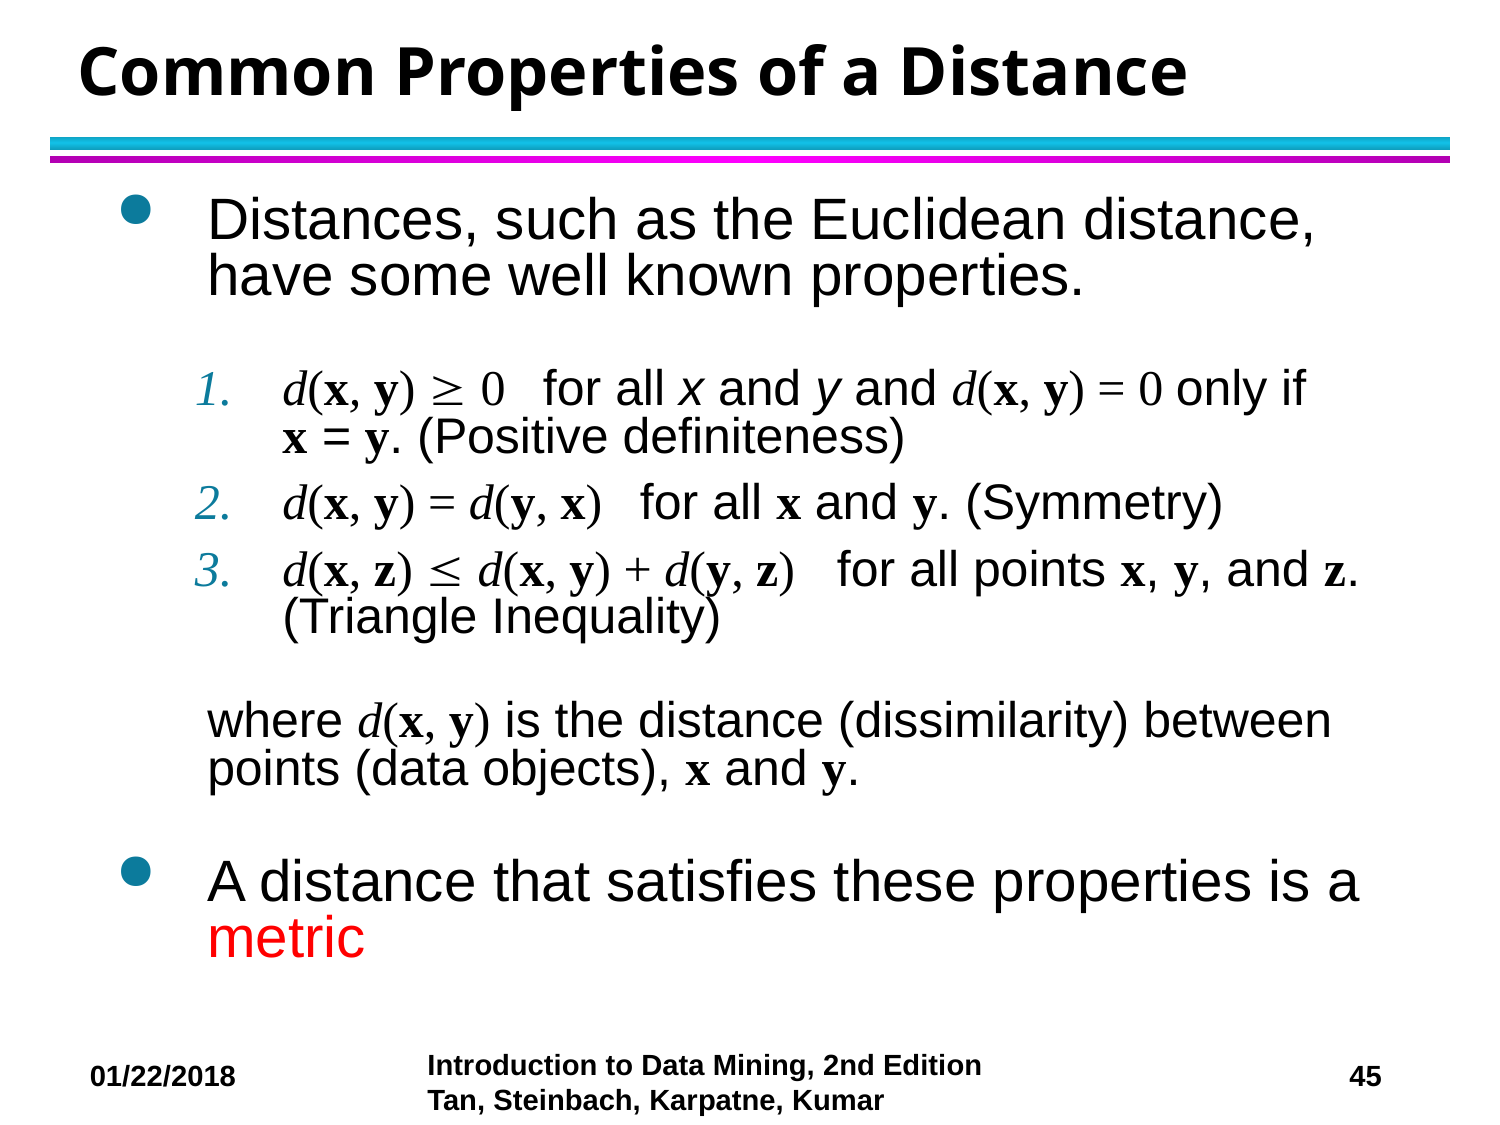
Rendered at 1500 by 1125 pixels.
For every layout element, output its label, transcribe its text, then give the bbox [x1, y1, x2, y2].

title Common Properties of a Distance [62, 24, 1421, 116]
list Distances, such as the Euclidean distance, have some well known properties. d(x, y)  0 for all x and y and d(x, y) = 0 only if x = y. (Positive definiteness) d(x, y) = d(y, x) for all x and y. (Symmetry) d(x, z)  d(x, y) + d(y, z) for all points x, y, and z. (Triangle Inequality) where d(x, y) is the distance (dissimilarity) between points (data objects), x and y. A distance that satisfies these properties is a metric [104, 187, 1418, 1026]
